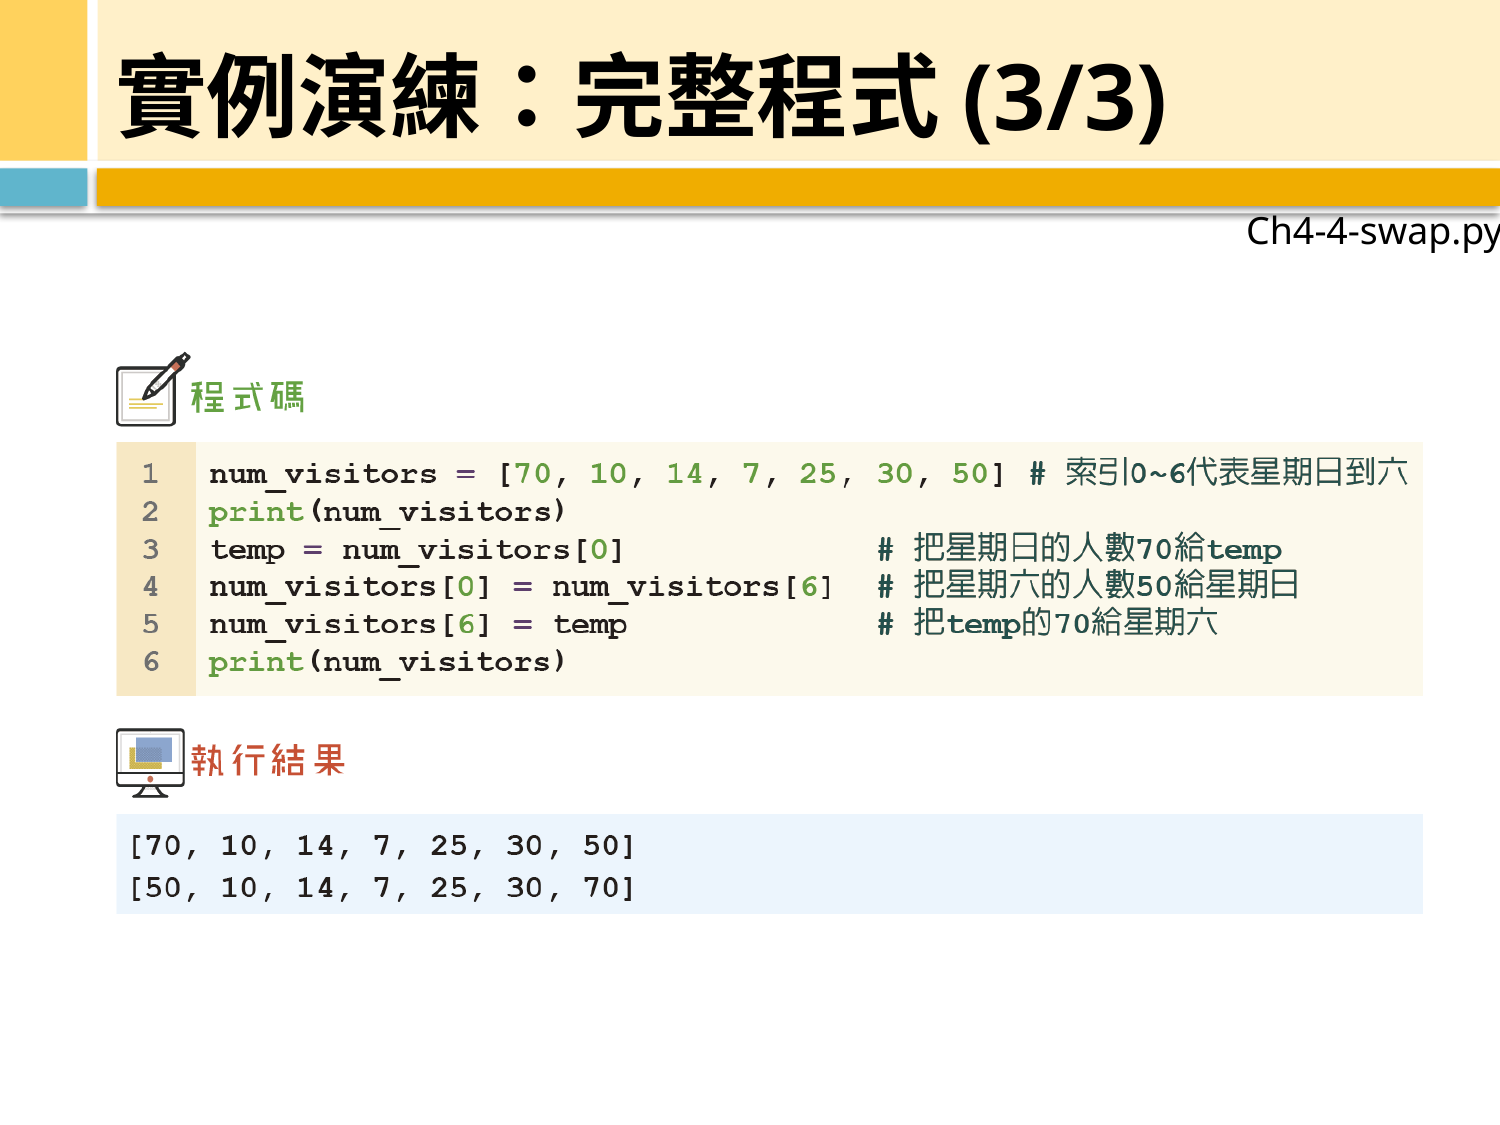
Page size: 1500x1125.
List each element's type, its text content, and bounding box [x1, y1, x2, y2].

text_box Ch4-4-swap.py [1231, 199, 1500, 260]
title 實例演練：完整程式(3/3) [100, 26, 1438, 161]
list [100, 337, 1439, 929]
